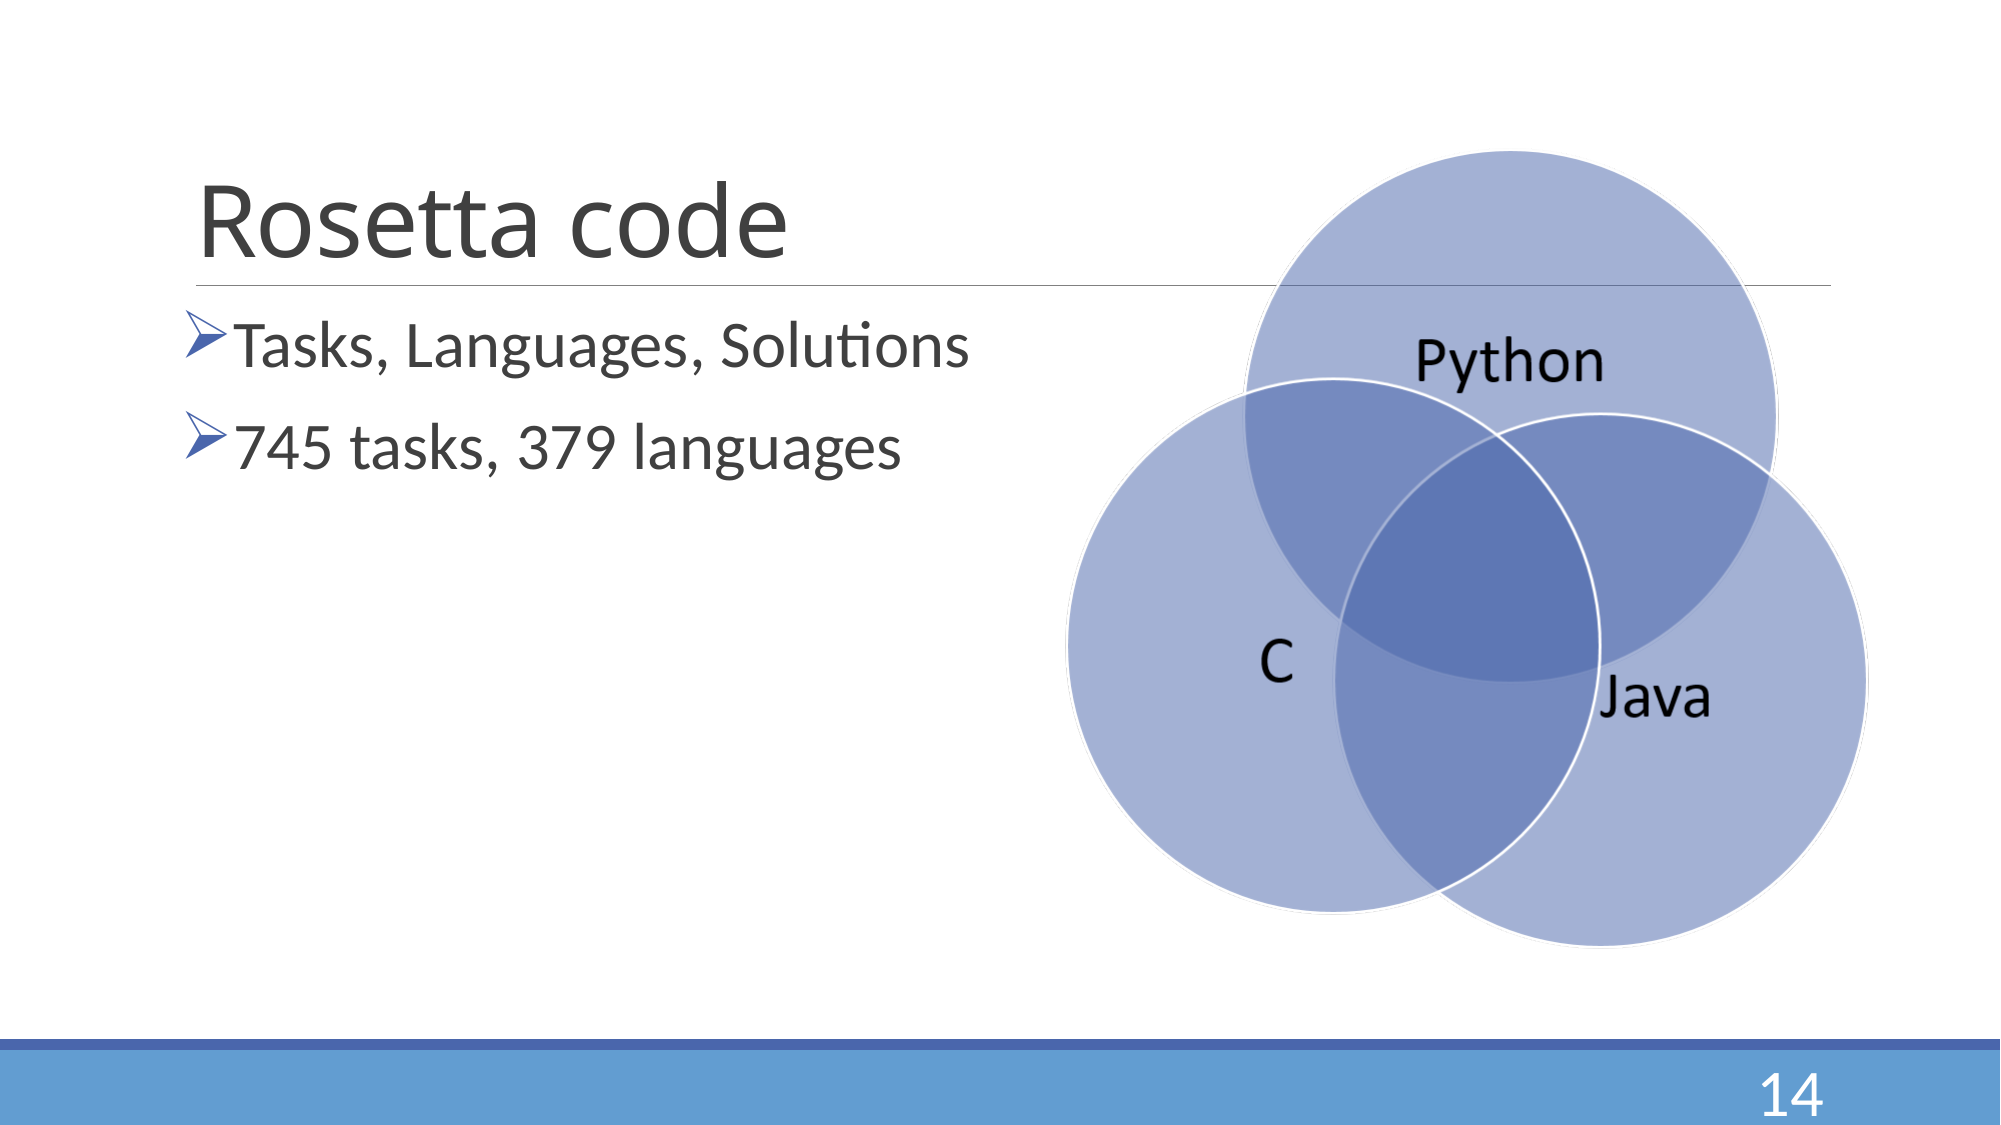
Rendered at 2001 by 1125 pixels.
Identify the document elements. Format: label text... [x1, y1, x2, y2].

title Rosetta code [180, 47, 1830, 285]
picture [842, 137, 2000, 1028]
list Tasks, Languages, Solutions 745 tasks, 379 languages [180, 302, 839, 963]
slide_number 14 [1624, 1059, 1840, 1120]
